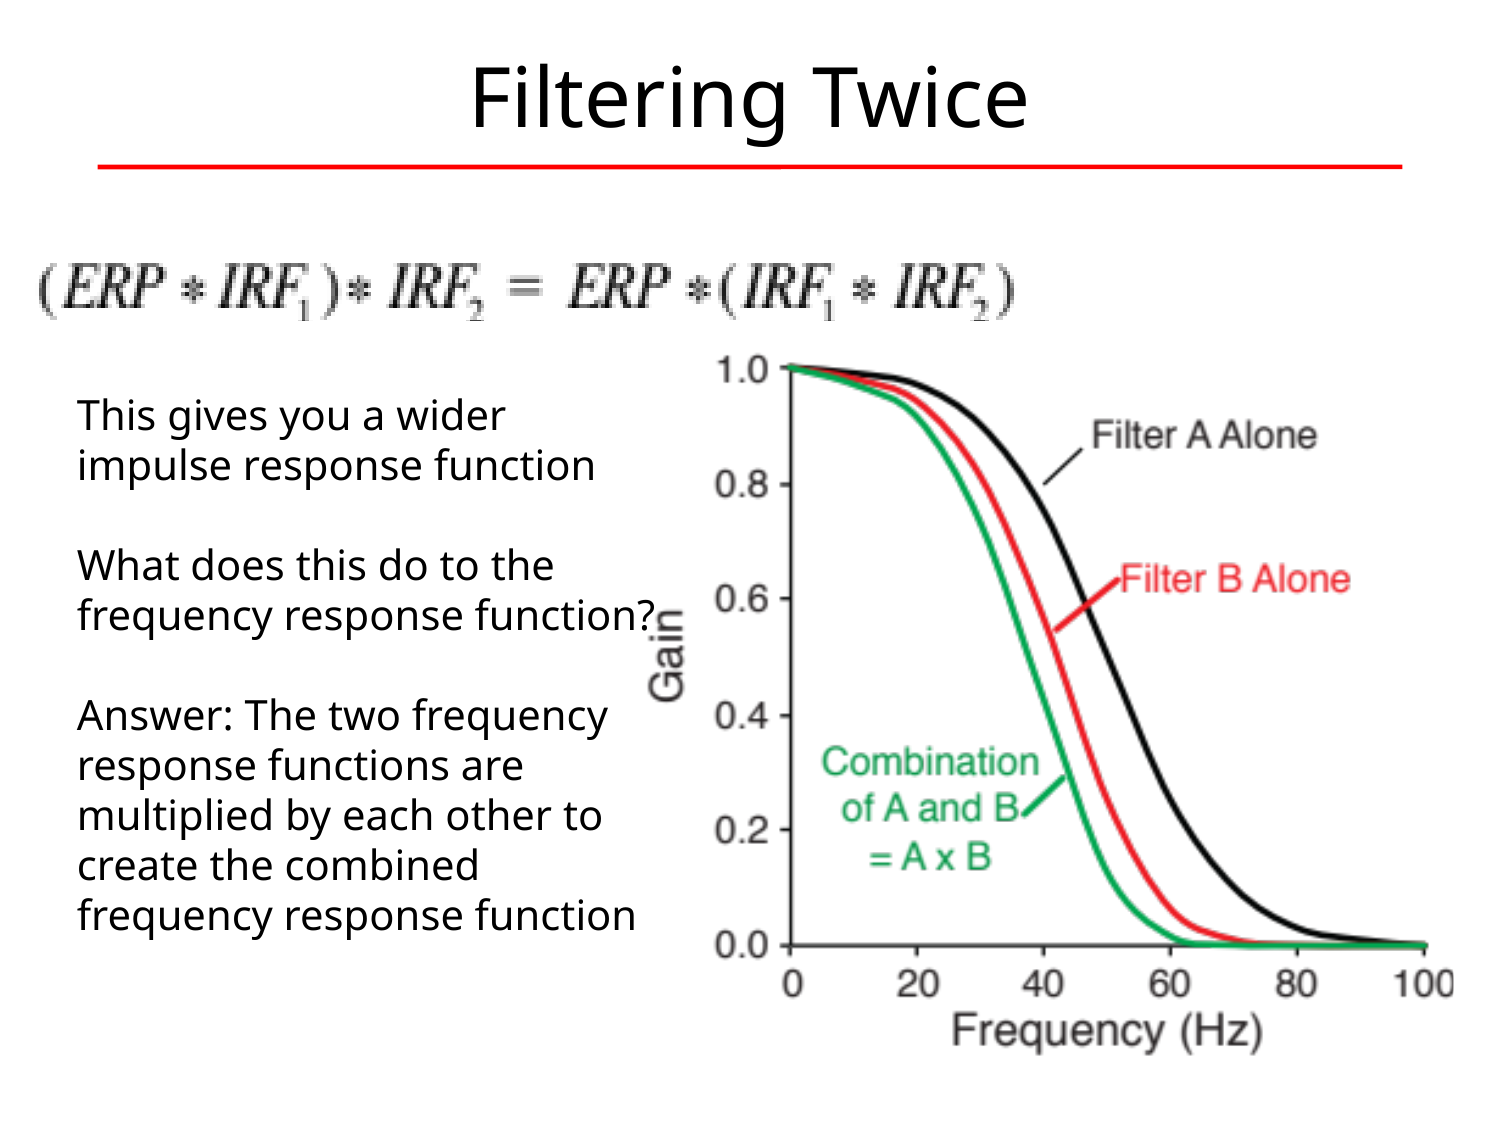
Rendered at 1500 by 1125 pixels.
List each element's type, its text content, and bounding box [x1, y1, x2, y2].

picture [644, 349, 1454, 1065]
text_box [31, 246, 1500, 321]
title Filtering Twice [74, 0, 1426, 188]
text_box This gives you a wider impulse response function What does this do to the frequency response function? Answer: The two frequency response functions are multiplied by each other to create the combined frequency response function [62, 381, 639, 947]
